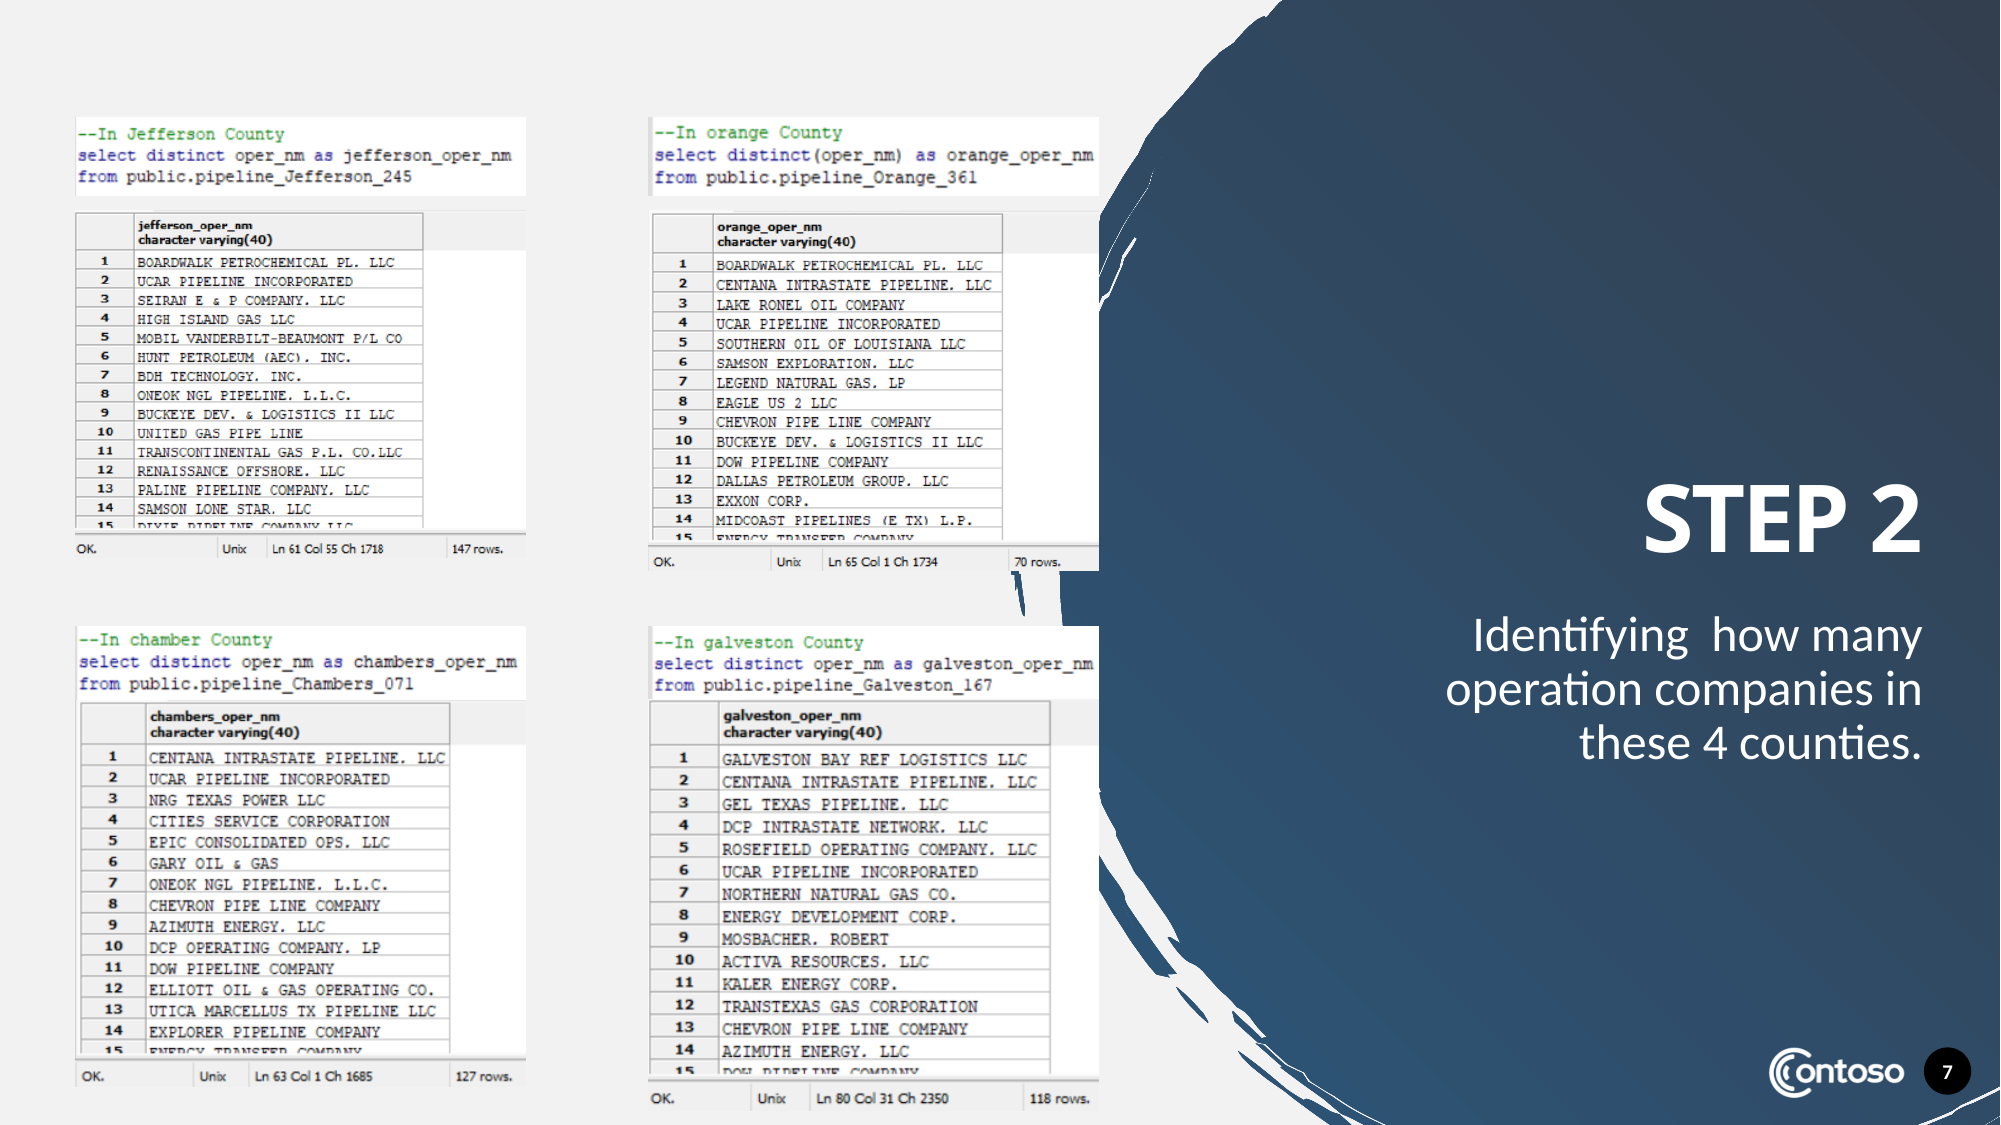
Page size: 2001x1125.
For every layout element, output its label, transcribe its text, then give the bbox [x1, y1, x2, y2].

picture [75, 117, 526, 196]
title STEP 2 [1289, 455, 1923, 574]
slide_number 7 [1923, 1047, 1972, 1095]
picture [648, 117, 1099, 196]
picture [1764, 1043, 1909, 1099]
picture [648, 626, 1099, 1111]
picture [648, 210, 1099, 571]
subtitle Identifying how many operation companies in these 4 counties. [1289, 608, 1923, 841]
picture [75, 626, 526, 1088]
picture [75, 210, 526, 558]
